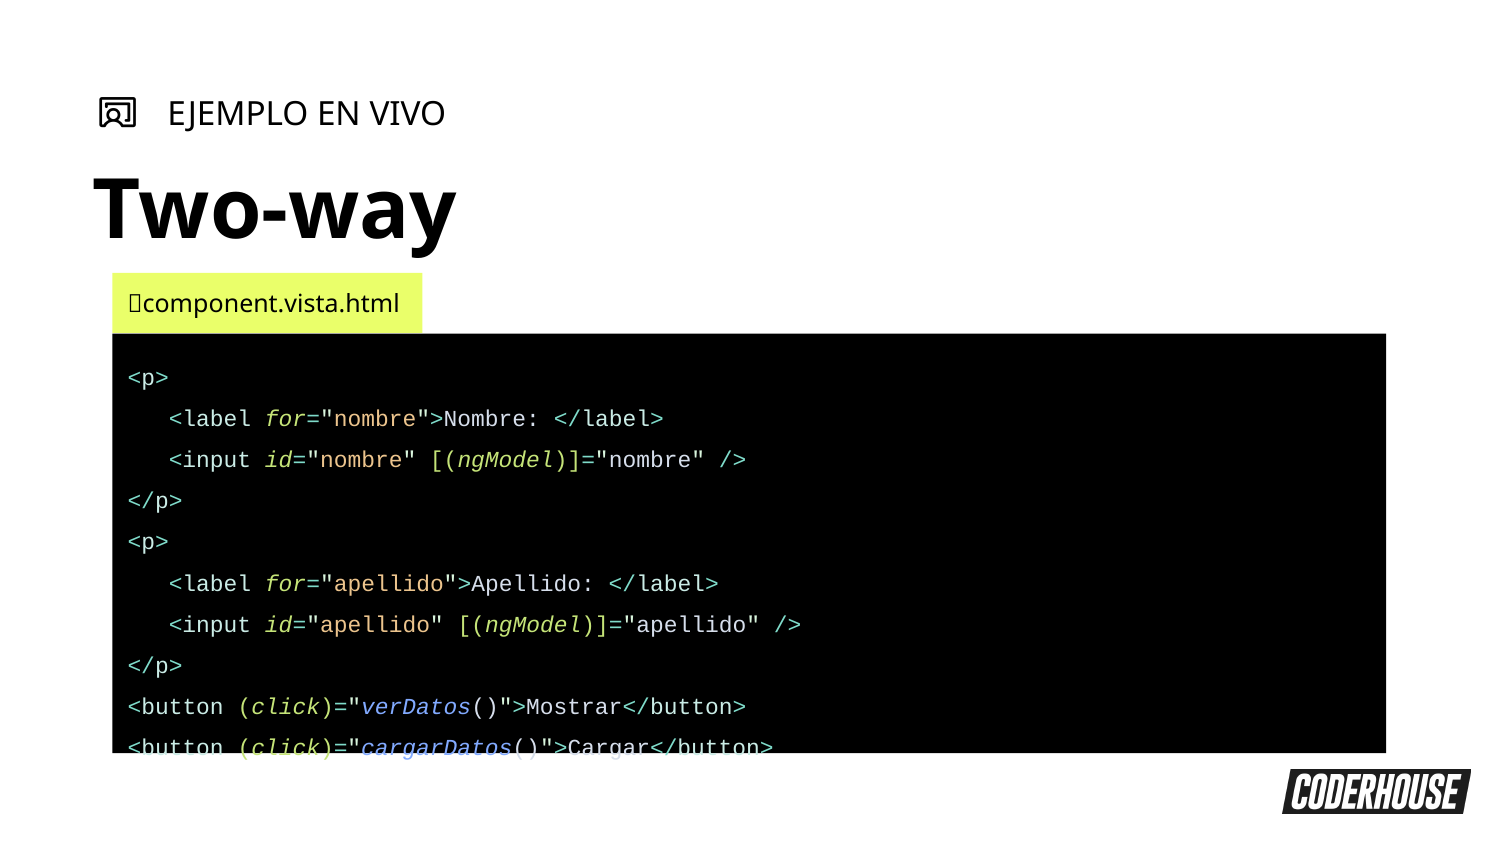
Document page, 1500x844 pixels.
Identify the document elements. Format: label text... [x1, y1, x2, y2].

text_box EJEMPLO EN VIVO [154, 76, 632, 147]
text_box 📄component.vista.html [112, 272, 423, 333]
text_box Two-way [77, 151, 1422, 272]
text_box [81, 76, 154, 148]
picture [1281, 769, 1471, 814]
text_box <p> <label for="nombre">Nombre: </label> <input id="nombre" [(ngModel)]="nombre" /> </p> <p> <label for="apellido">Apellido: </label> <input id="apellido" [(ngModel)]="apellido" /> </p> <button (click)="verDatos()">Mostrar</button> <button (click)="cargarDatos()">Cargar</button> [112, 333, 1387, 754]
